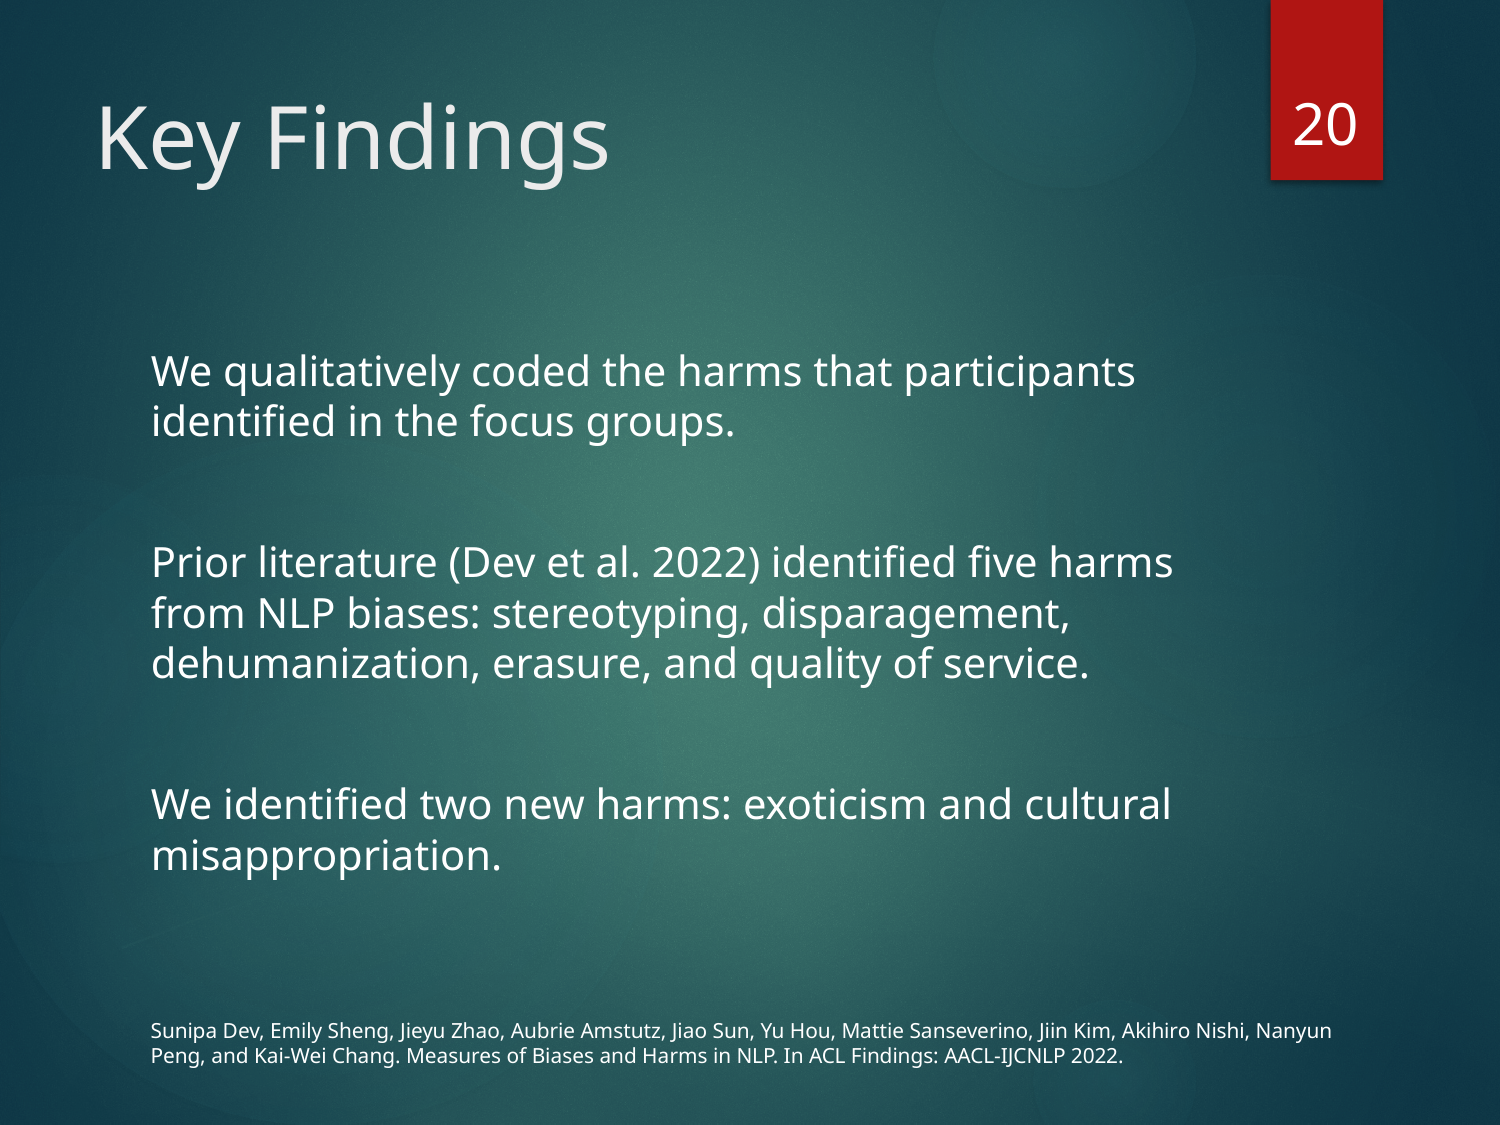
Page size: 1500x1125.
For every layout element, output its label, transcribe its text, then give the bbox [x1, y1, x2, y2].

slide_number 20 [1273, 48, 1378, 175]
text_box Sunipa Dev, Emily Sheng, Jieyu Zhao, Aubrie Amstutz, Jiao Sun, Yu Hou, Mattie Sanseverino, Jiin Kim, Akihiro Nishi, Nanyun Peng, and Kai-Wei Chang. Measures of Biases and Harms in NLP. In ACL Findings: AACL-IJCNLP 2022. [135, 1010, 1352, 1076]
title Key Findings [79, 74, 1237, 304]
list We qualitatively coded the harms that participants identified in the focus groups. Prior literature (Dev et al. 2022) identified five harms from NLP biases: stereotyping, disparagement, dehumanization, erasure, and quality of service. We identified two new harms: exoticism and cultural misappropriation. [135, 336, 1237, 1010]
